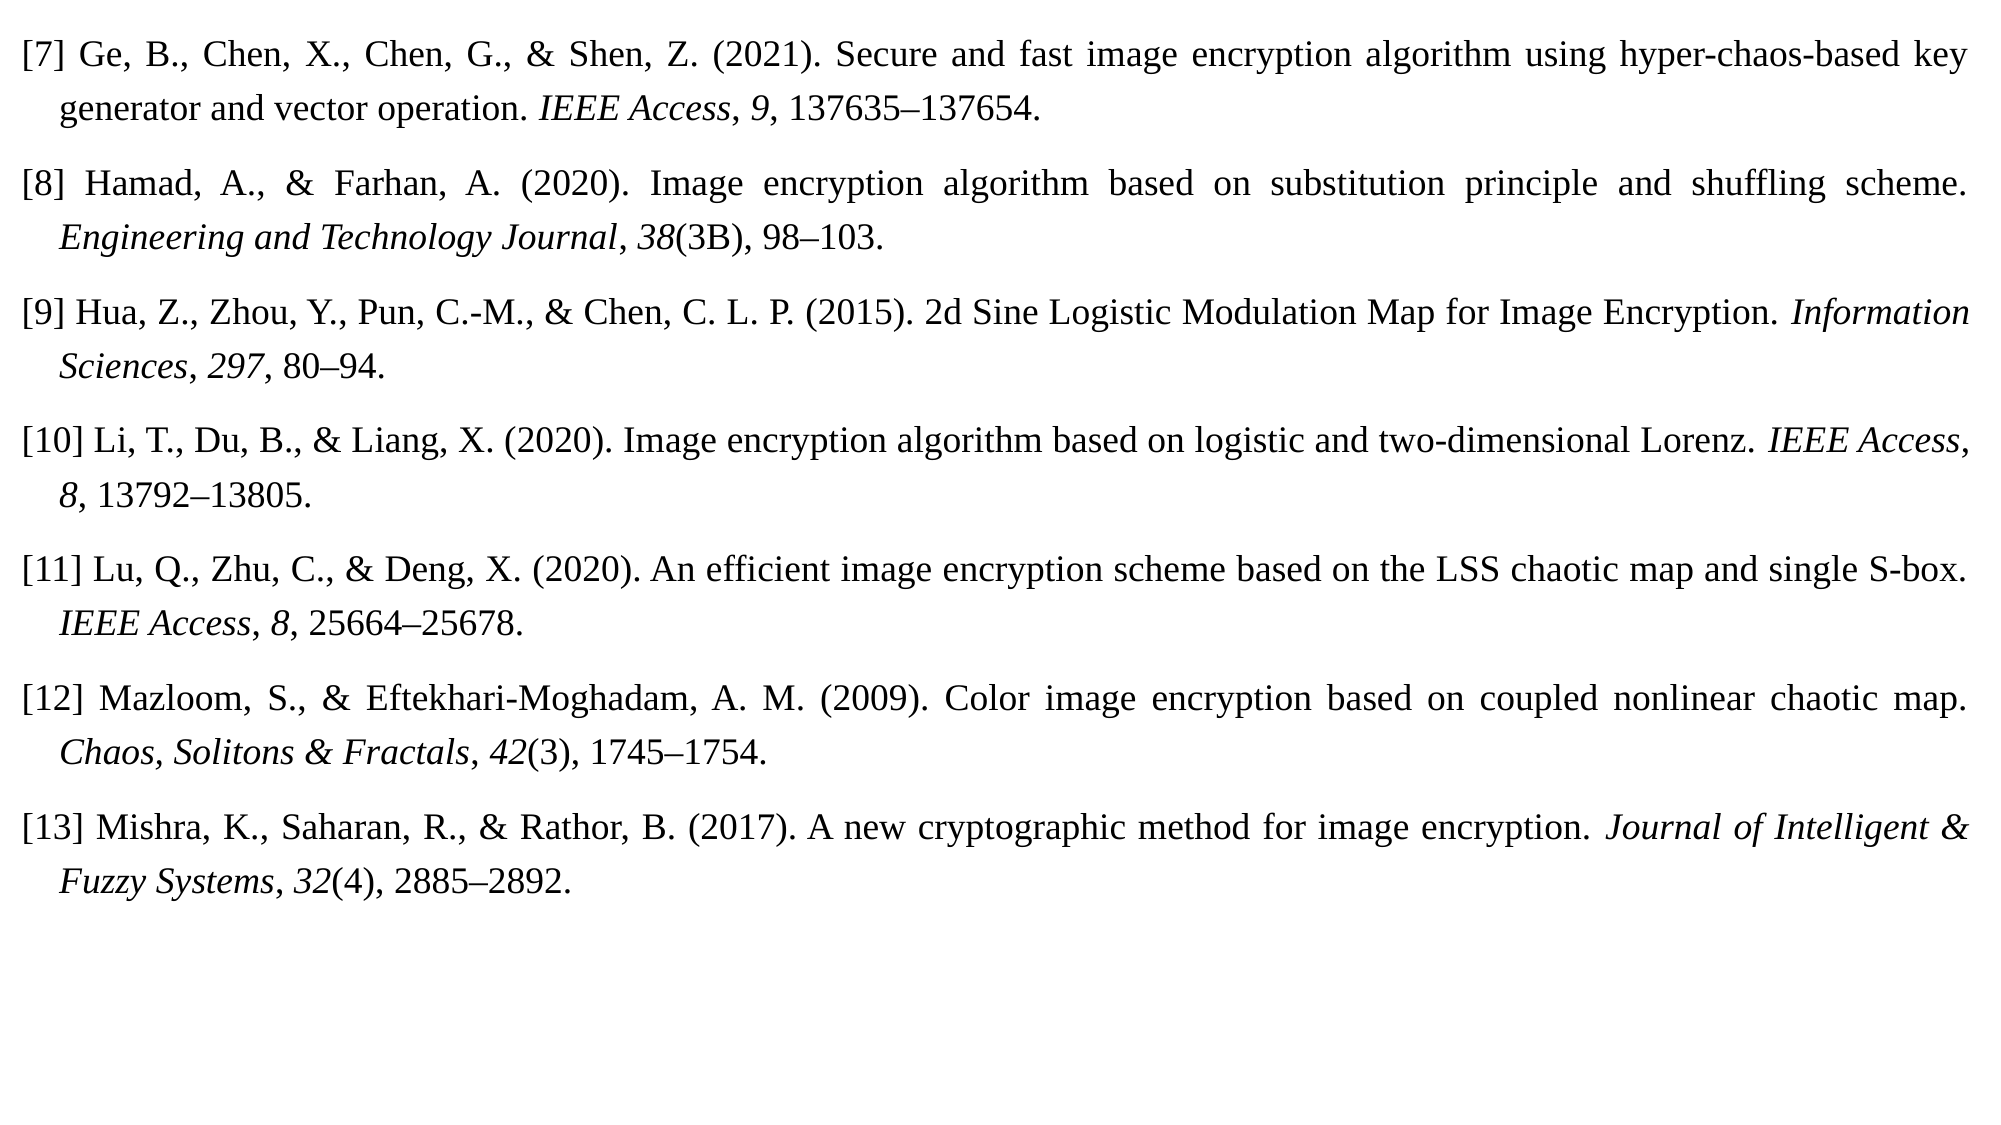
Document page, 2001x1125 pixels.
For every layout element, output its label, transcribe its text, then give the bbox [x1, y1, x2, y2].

list [7] Ge, B., Chen, X., Chen, G., & Shen, Z. (2021). Secure and fast image encryption algorithm using hyper-chaos-based key generator and vector operation. IEEE Access, 9, 137635–137654. [8] Hamad, A., & Farhan, A. (2020). Image encryption algorithm based on substitution principle and shuffling scheme. Engineering and Technology Journal, 38(3B), 98–103. [9] Hua, Z., Zhou, Y., Pun, C.-M., & Chen, C. L. P. (2015). 2d Sine Logistic Modulation Map for Image Encryption. Information Sciences, 297, 80–94. [10] Li, T., Du, B., & Liang, X. (2020). Image encryption algorithm based on logistic and two-dimensional Lorenz. IEEE Access, 8, 13792–13805. [11] Lu, Q., Zhu, C., & Deng, X. (2020). An efficient image encryption scheme based on the LSS chaotic map and single S-box. IEEE Access, 8, 25664–25678. [12] Mazloom, S., & Eftekhari-Moghadam, A. M. (2009). Color image encryption based on coupled nonlinear chaotic map. Chaos, Solitons & Fractals, 42(3), 1745–1754. [13] Mishra, K., Saharan, R., & Rathor, B. (2017). A new cryptographic method for image encryption. Journal of Intelligent & Fuzzy Systems, 32(4), 2885–2892. [6, 12, 1986, 1109]
